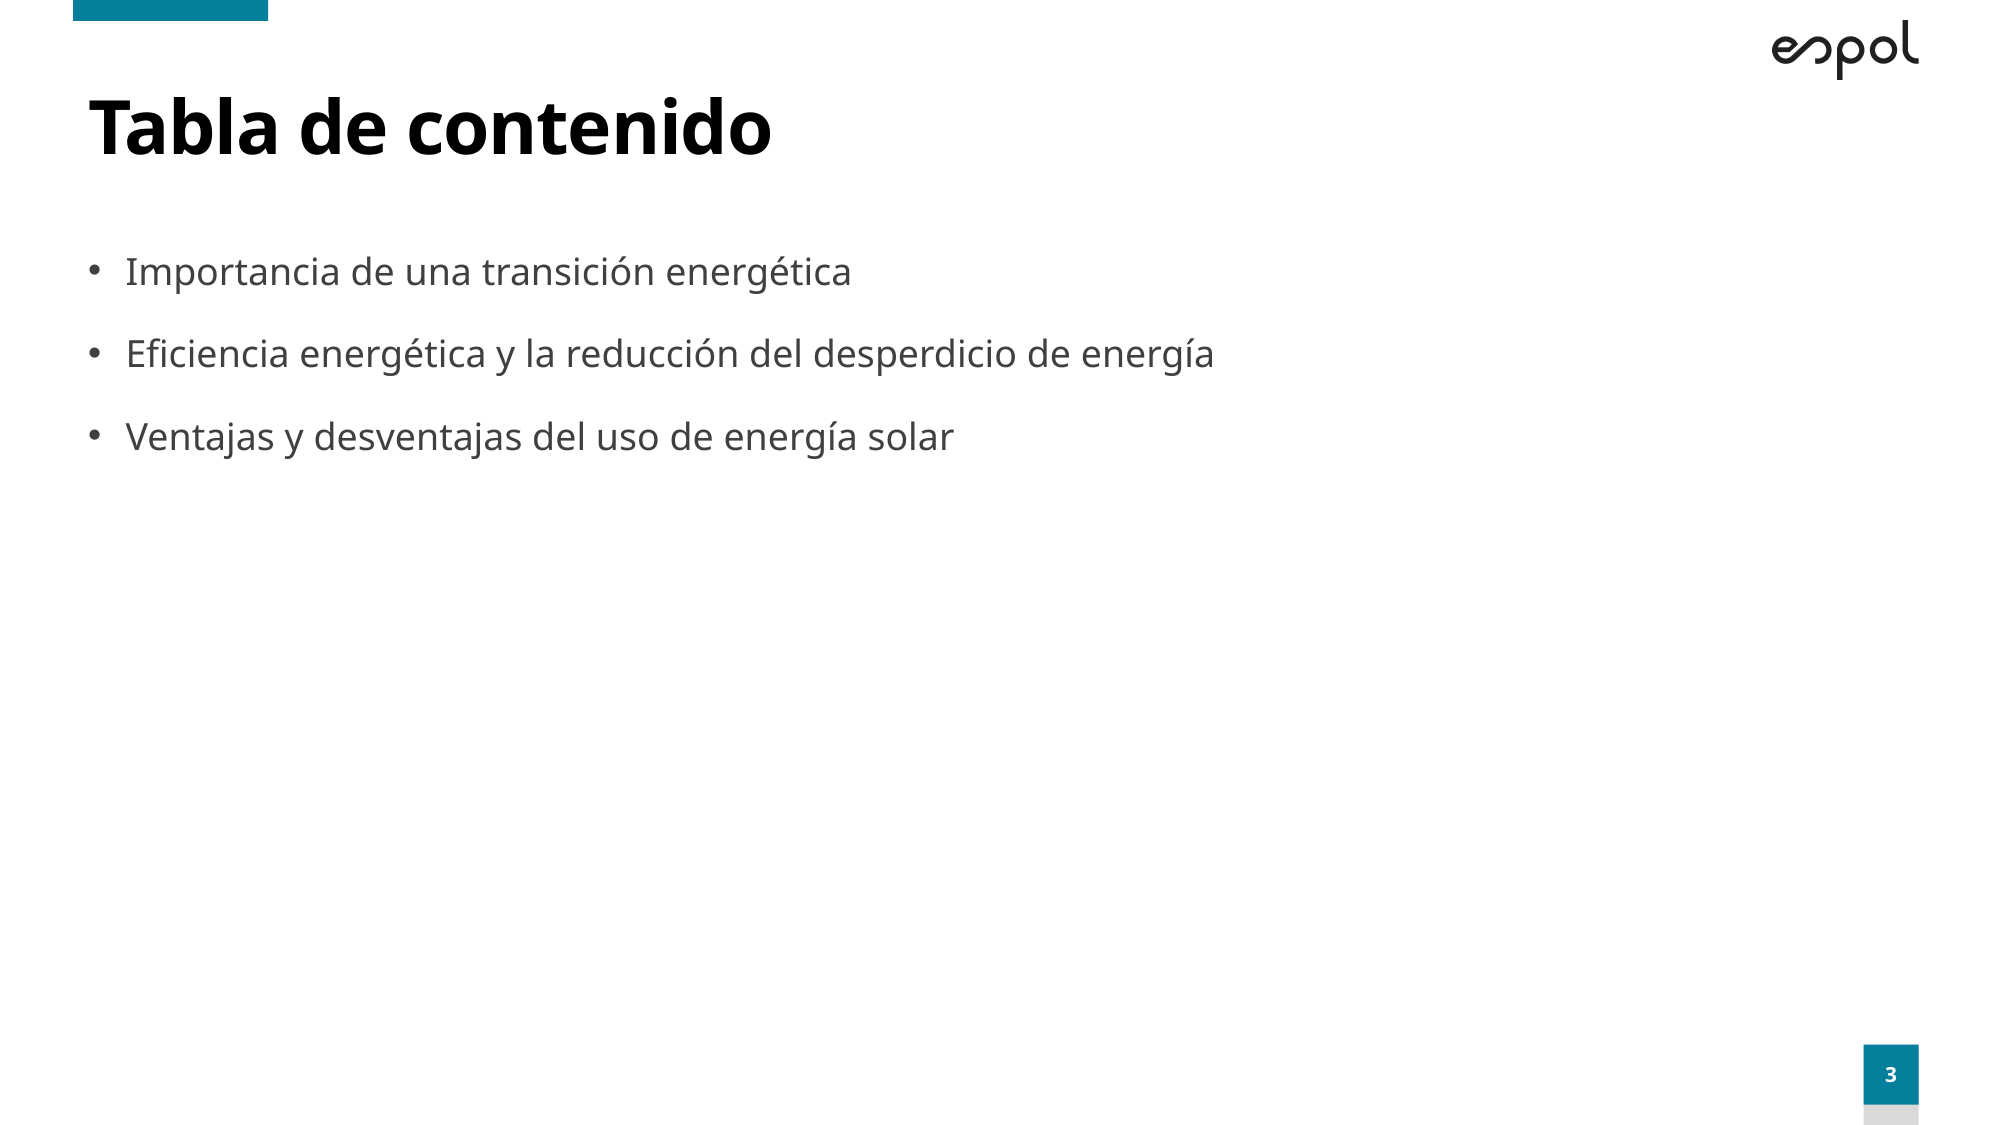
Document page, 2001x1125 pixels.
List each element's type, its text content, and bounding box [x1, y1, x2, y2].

picture [1772, 20, 1919, 80]
title Tabla de contenido [73, 82, 1907, 179]
list Importancia de una transición energética Eficiencia energética y la reducción del desperdicio de energía Ventajas y desventajas del uso de energía solar [73, 239, 1925, 1023]
